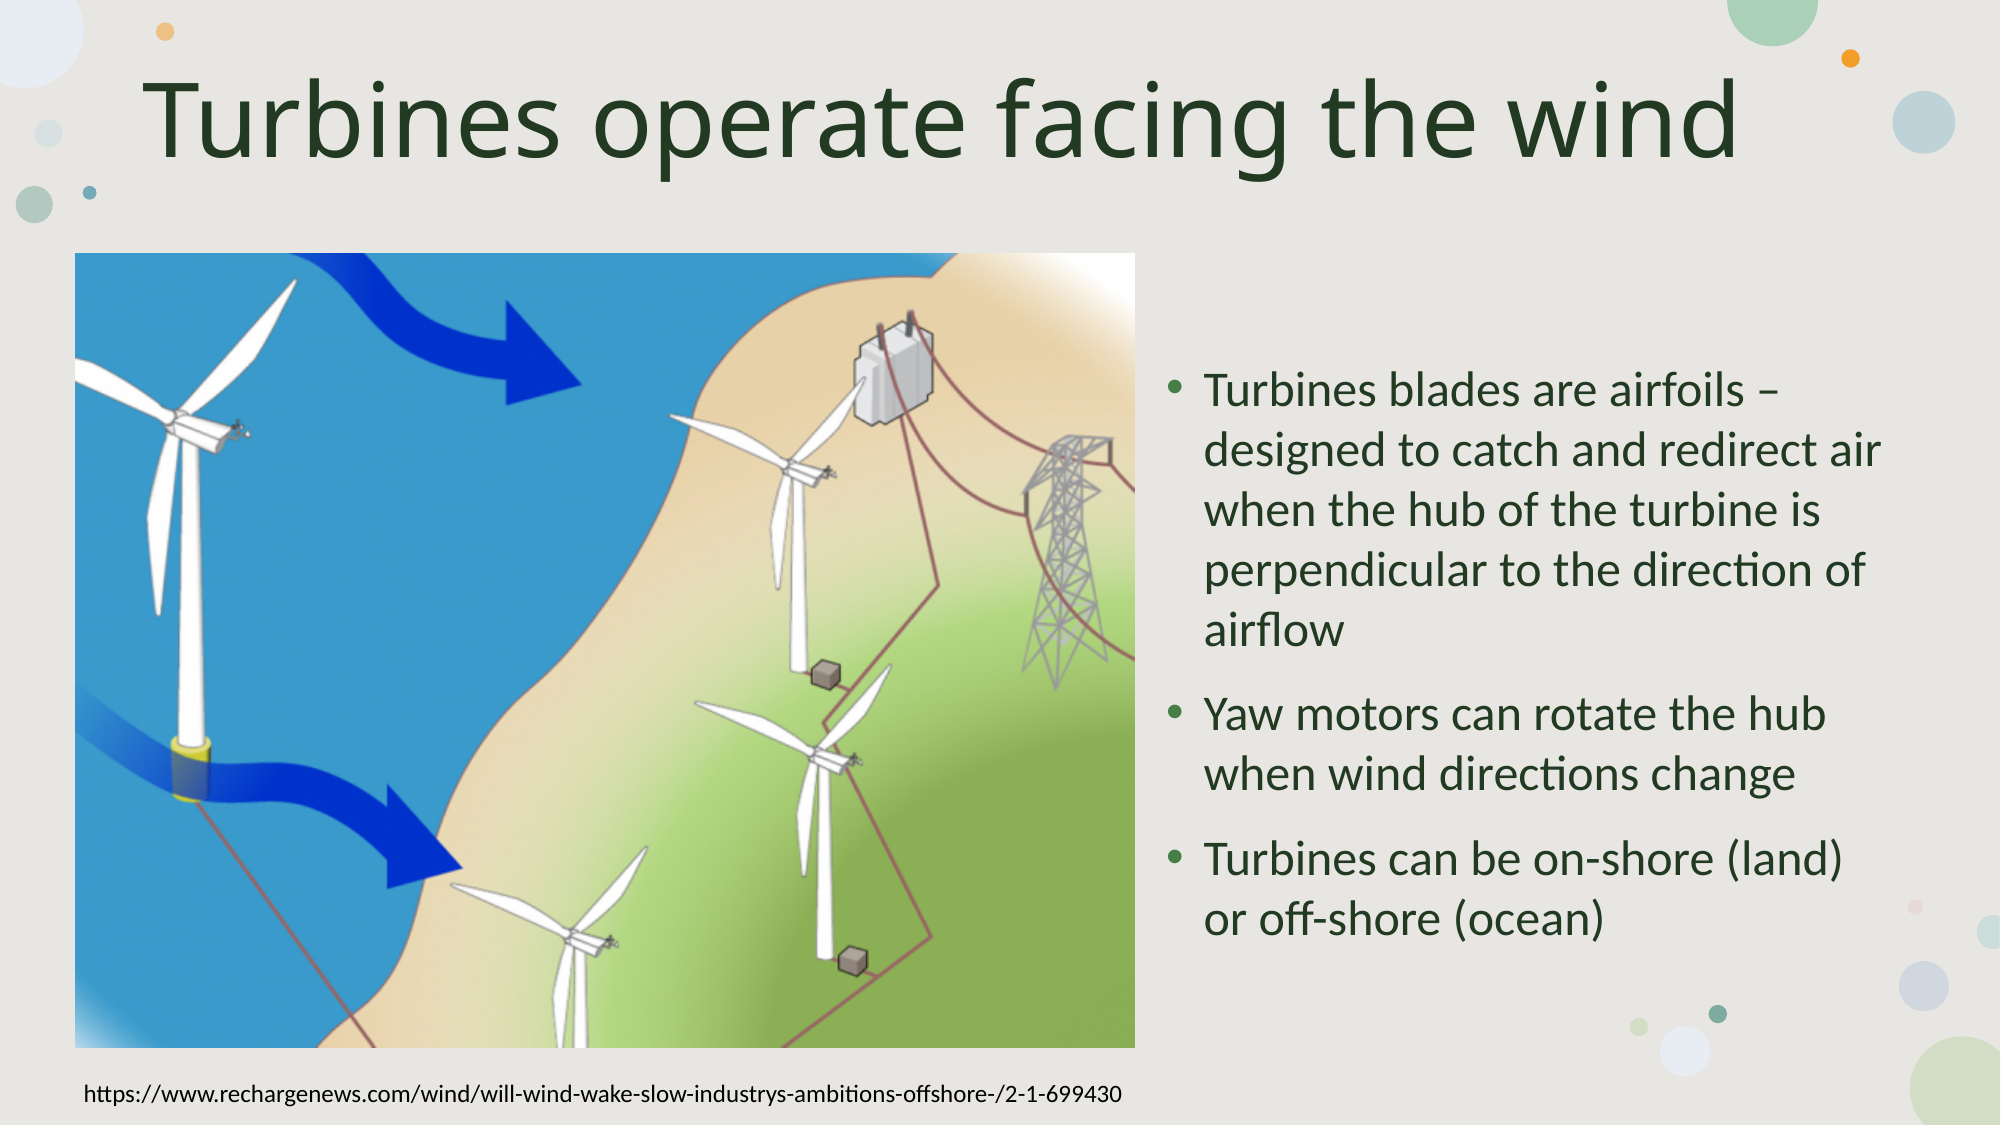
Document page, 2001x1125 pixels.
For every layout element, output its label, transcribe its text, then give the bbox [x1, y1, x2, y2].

text_box https://www.rechargenews.com/wind/will-wind-wake-slow-industrys-ambitions-offshore-/2-1-699430 [68, 1070, 1673, 1116]
title Turbines operate facing the wind [127, 59, 1877, 189]
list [75, 253, 1135, 1048]
list Turbines blades are airfoils – designed to catch and redirect air when the hub of the turbine is perpendicular to the direction of airflow Yaw motors can rotate the hub when wind directions change Turbines can be on-shore (land) or off-shore (ocean) [1151, 254, 1905, 1048]
